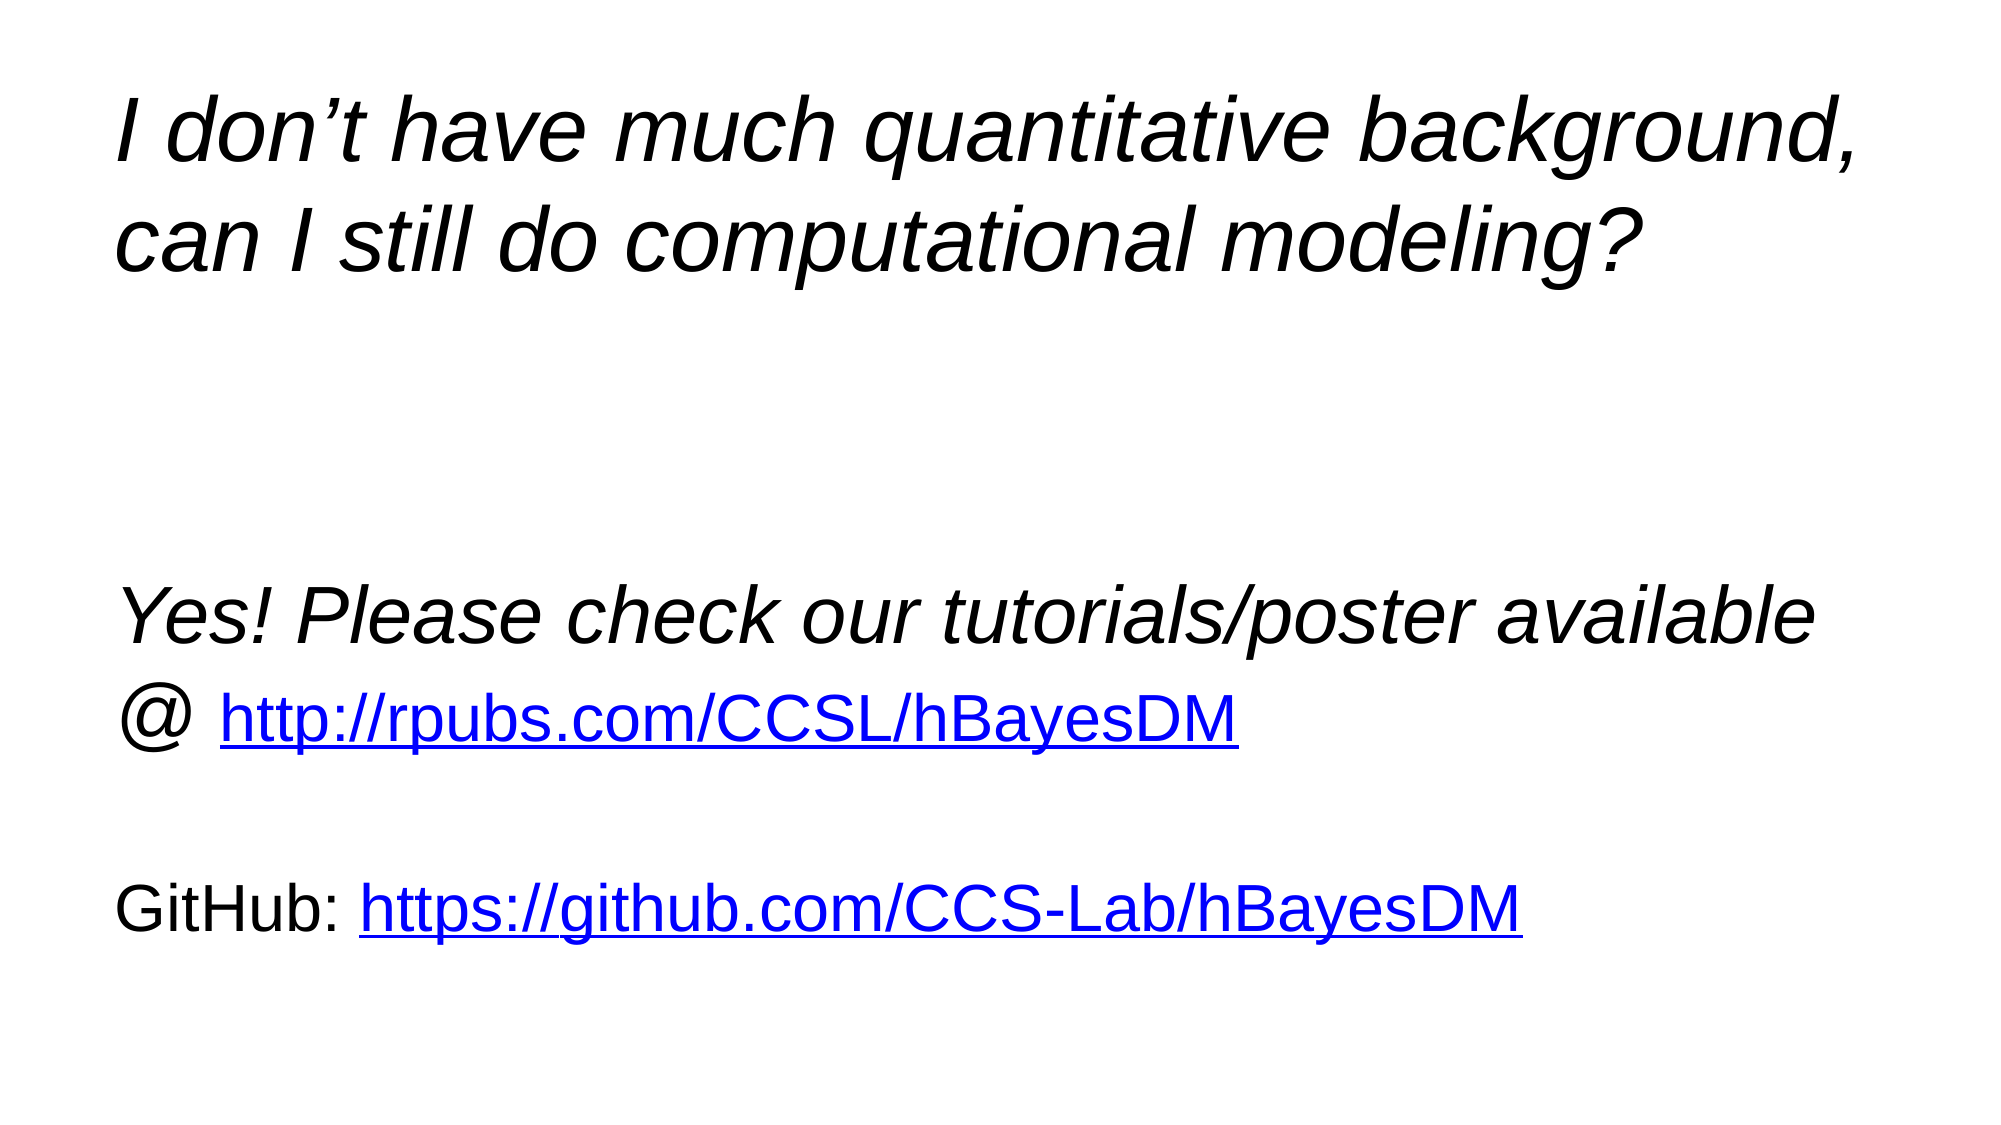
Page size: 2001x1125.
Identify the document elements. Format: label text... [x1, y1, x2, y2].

list I don’t have much quantitative background, can I still do computational modeling? Yes! Please check our tutorials/poster available @ http://rpubs.com/CCSL/hBayesDM GitHub: https://github.com/CCS-Lab/hBayesDM [99, 61, 1900, 1005]
